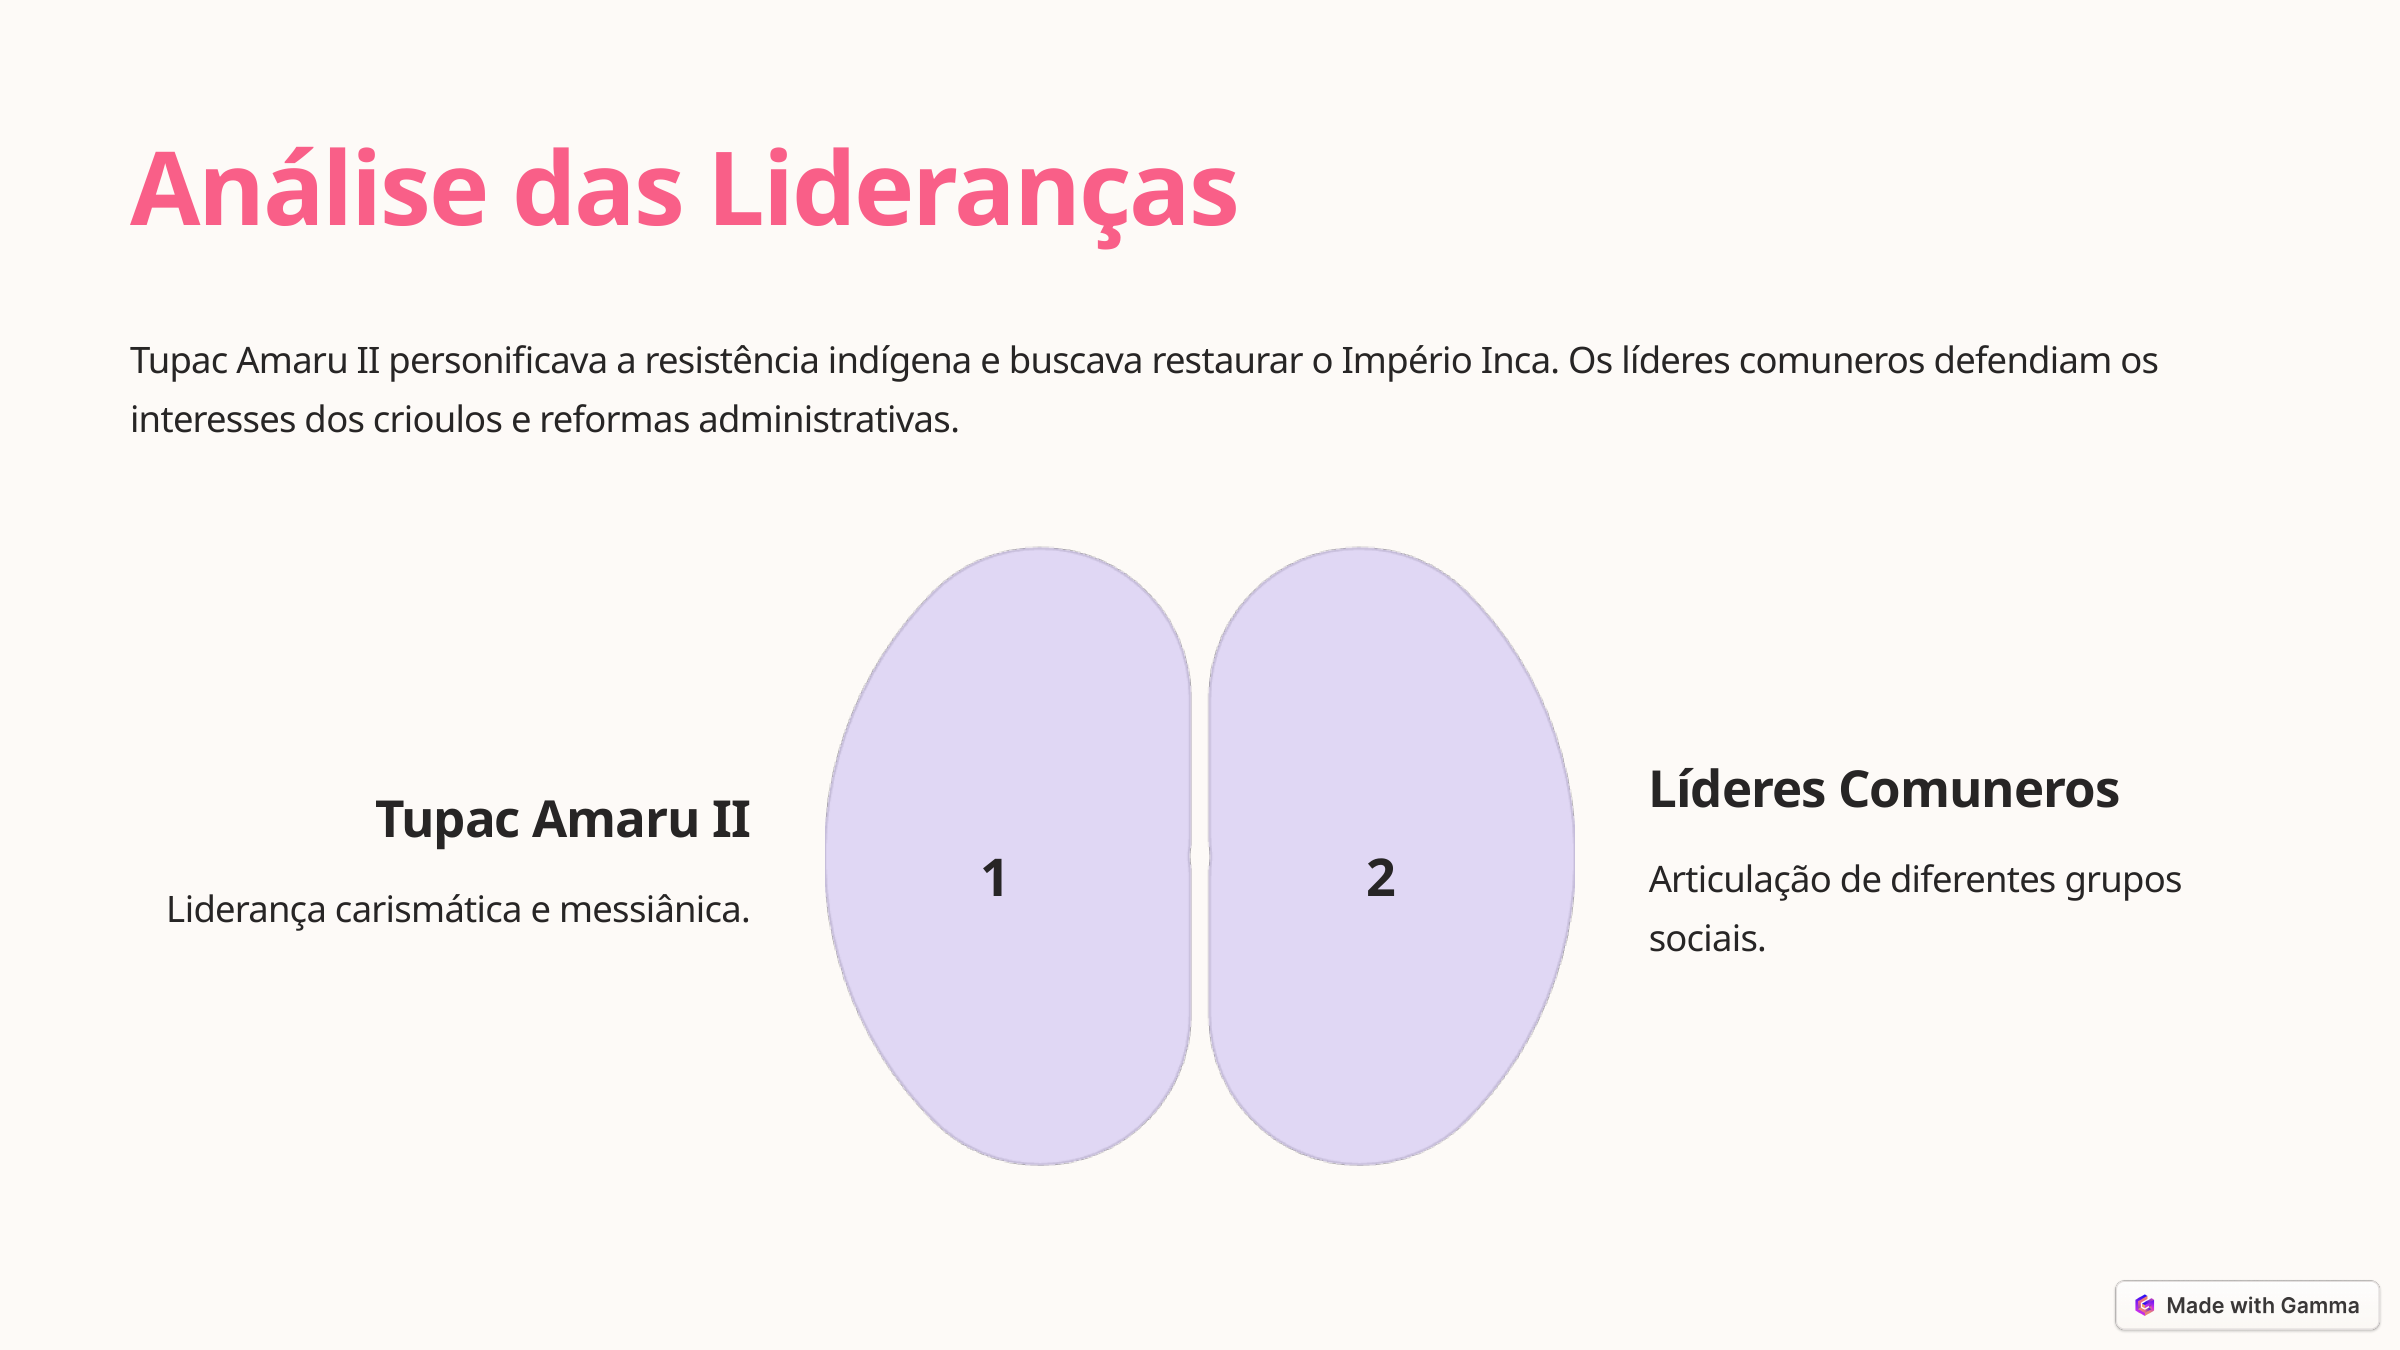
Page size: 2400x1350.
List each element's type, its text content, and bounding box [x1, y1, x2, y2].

picture [2106, 1271, 2389, 1339]
text_box Liderança carismática e messiânica. [130, 869, 752, 930]
text_box Tupac Amaru II [239, 783, 752, 848]
picture [825, 482, 1575, 1231]
text_box Articulação de diferentes grupos sociais. [1648, 840, 2270, 960]
text_box Análise das Lideranças [130, 118, 1165, 247]
text_box Tupac Amaru II personificava a resistência indígena e buscava restaurar o Império Inca. Os líderes comuneros defendiam os interesses dos crioulos e reformas administrativas. [130, 321, 2270, 441]
text_box Líderes Comuneros [1648, 753, 2161, 818]
